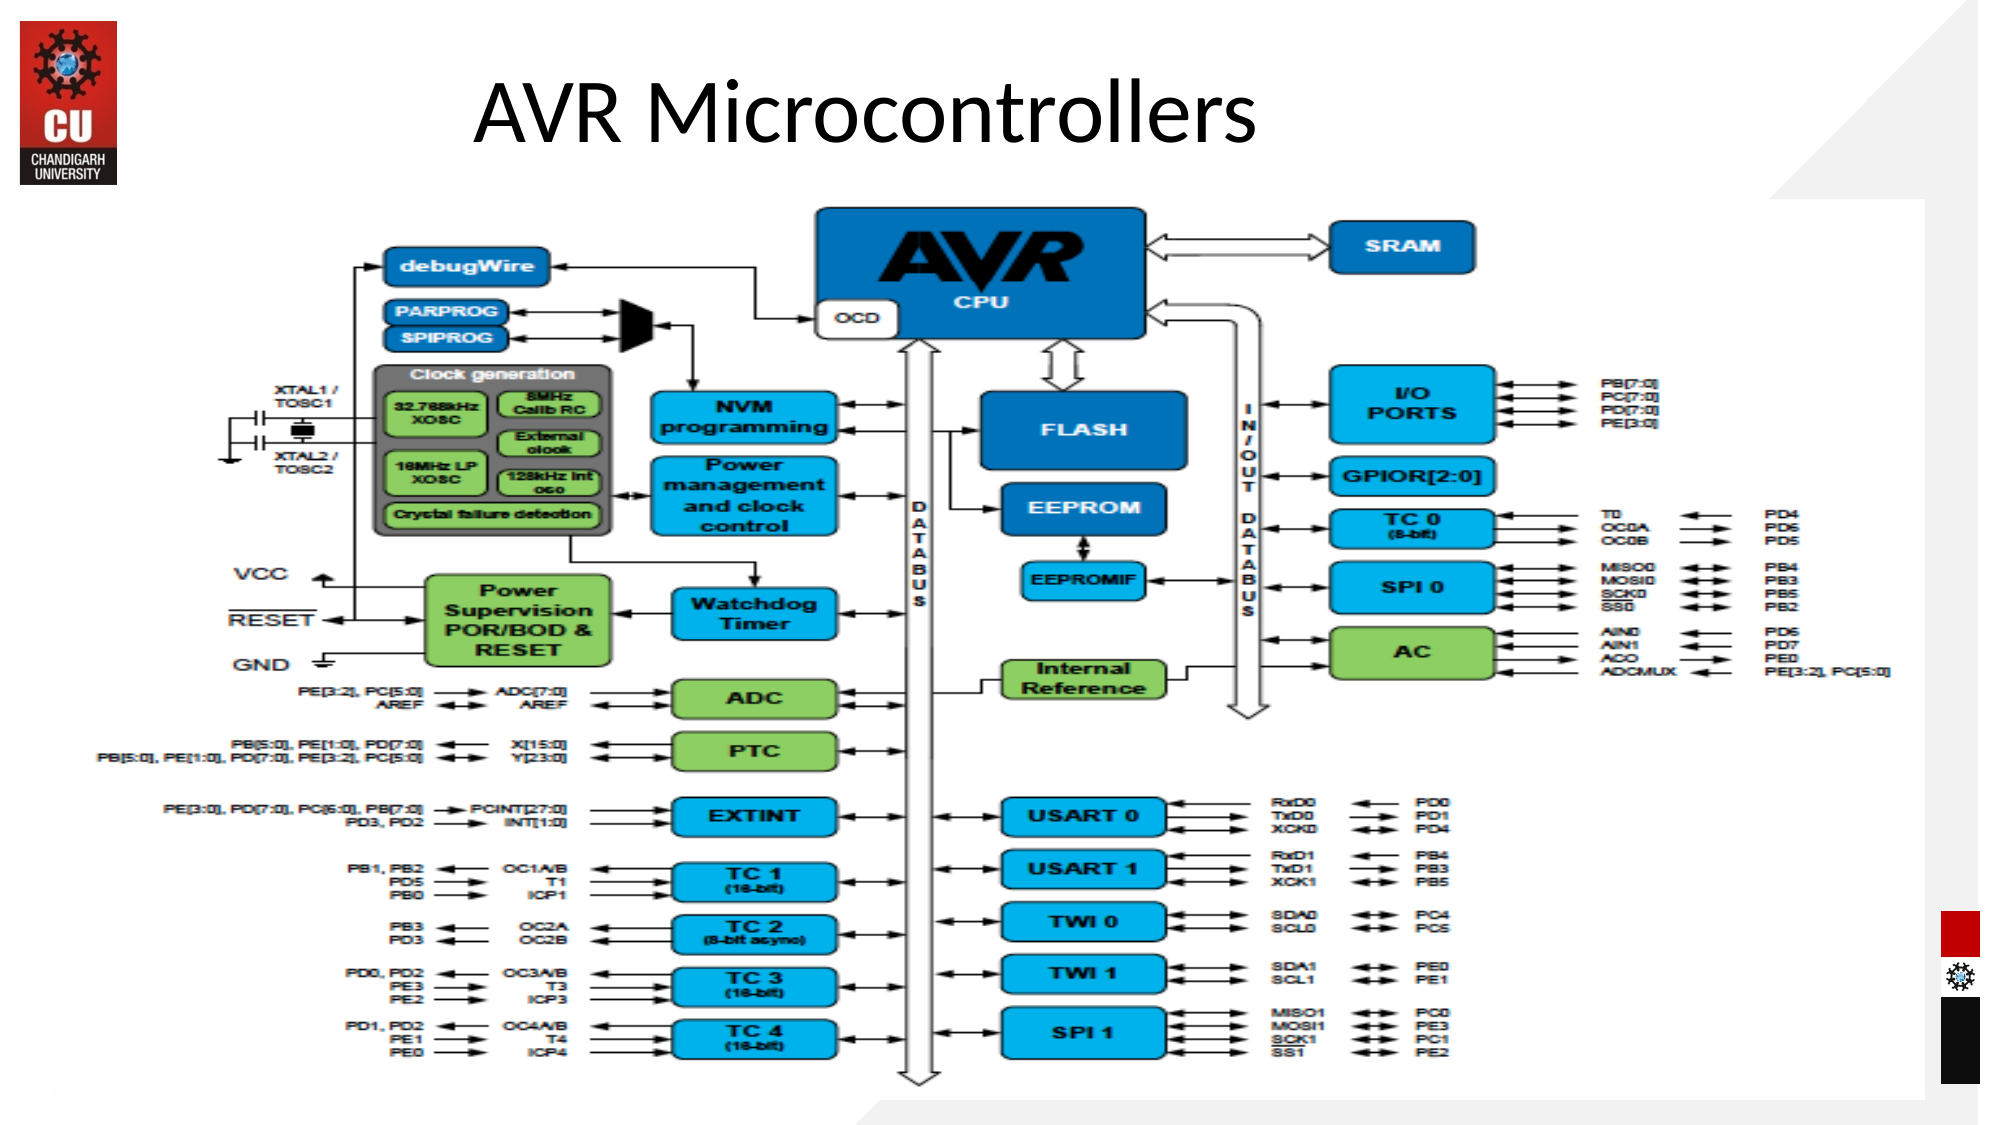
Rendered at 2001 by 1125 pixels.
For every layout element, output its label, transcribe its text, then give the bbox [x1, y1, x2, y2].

text_box AVR Microcontrollers [473, 50, 1527, 165]
picture [19, 0, 1980, 1125]
